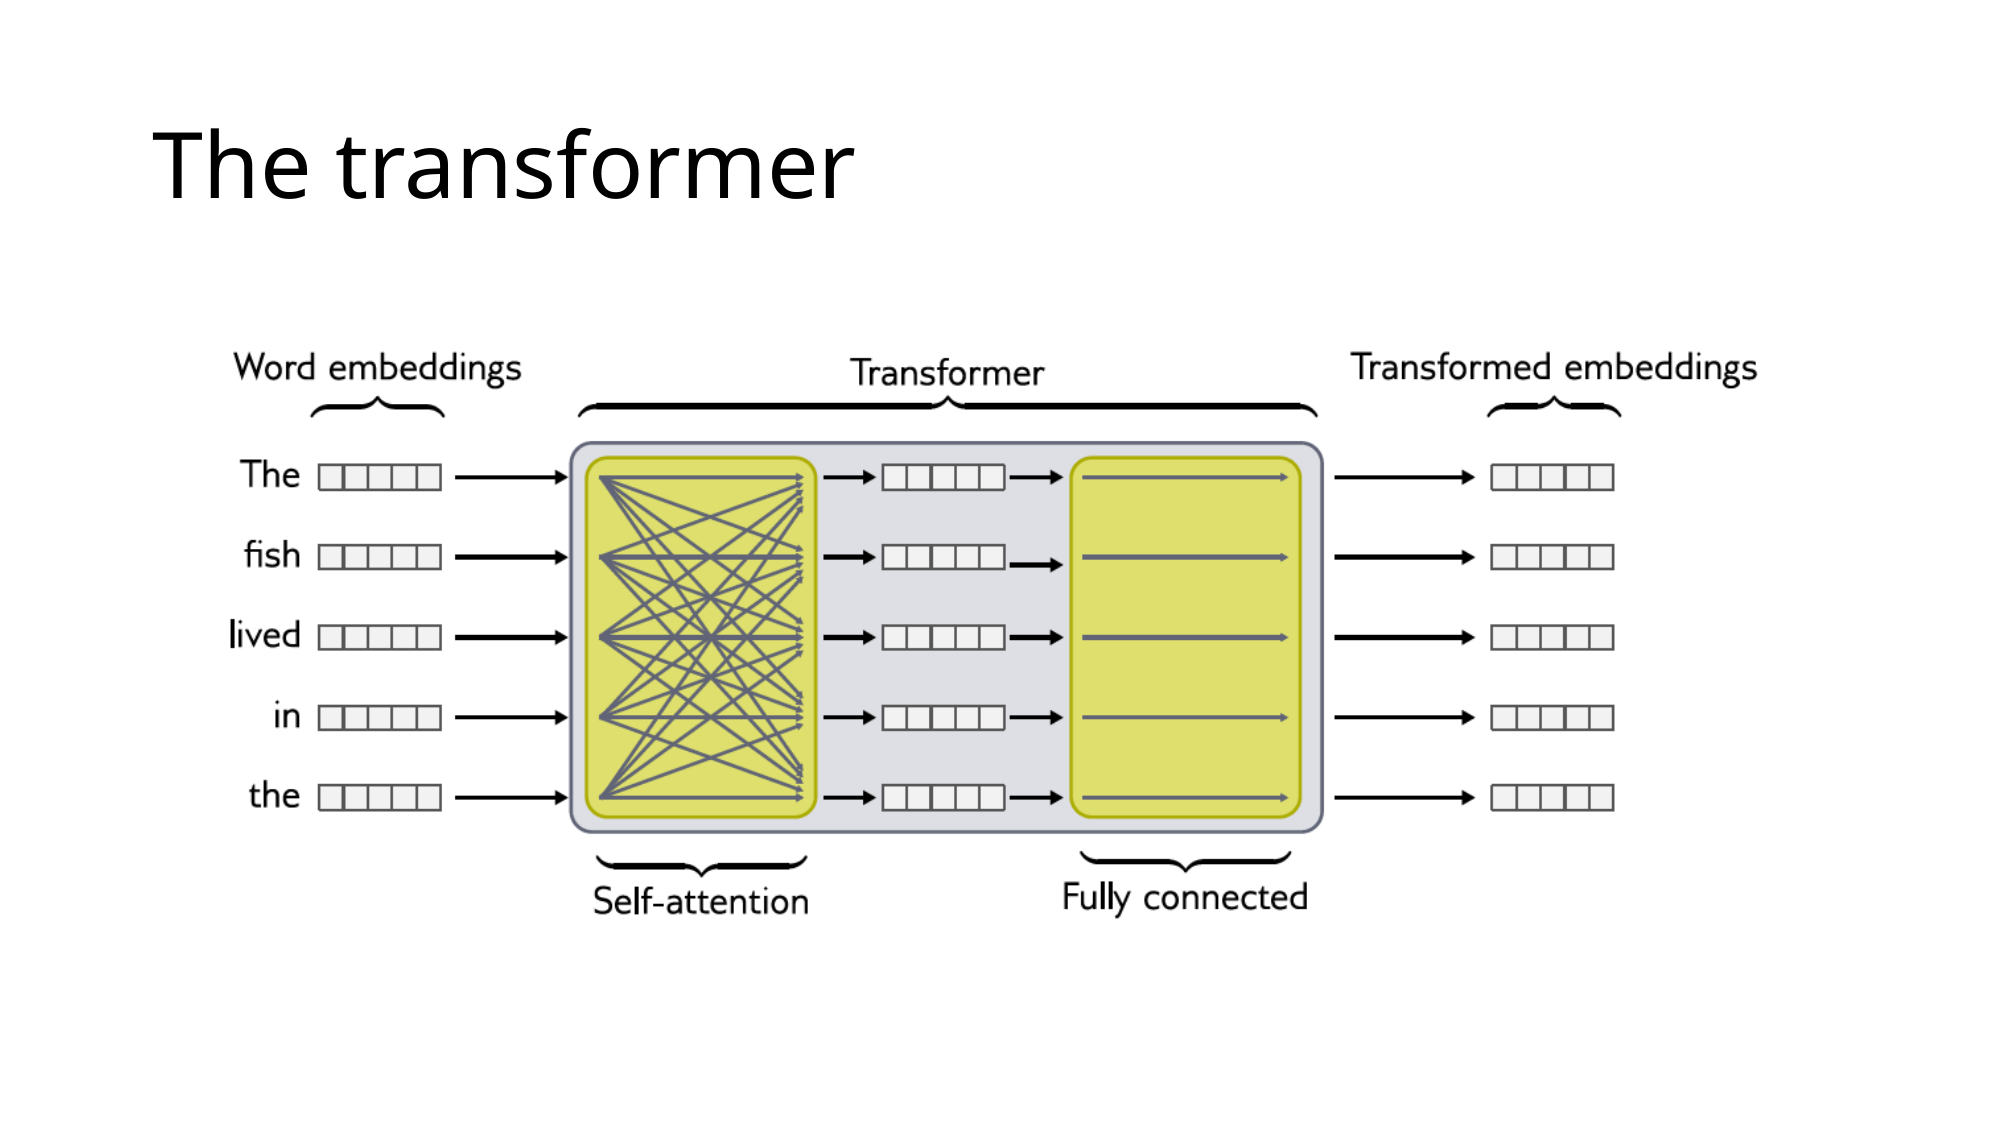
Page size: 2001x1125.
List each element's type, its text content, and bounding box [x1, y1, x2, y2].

picture [137, 345, 1851, 929]
title The transformer [137, 59, 1863, 278]
